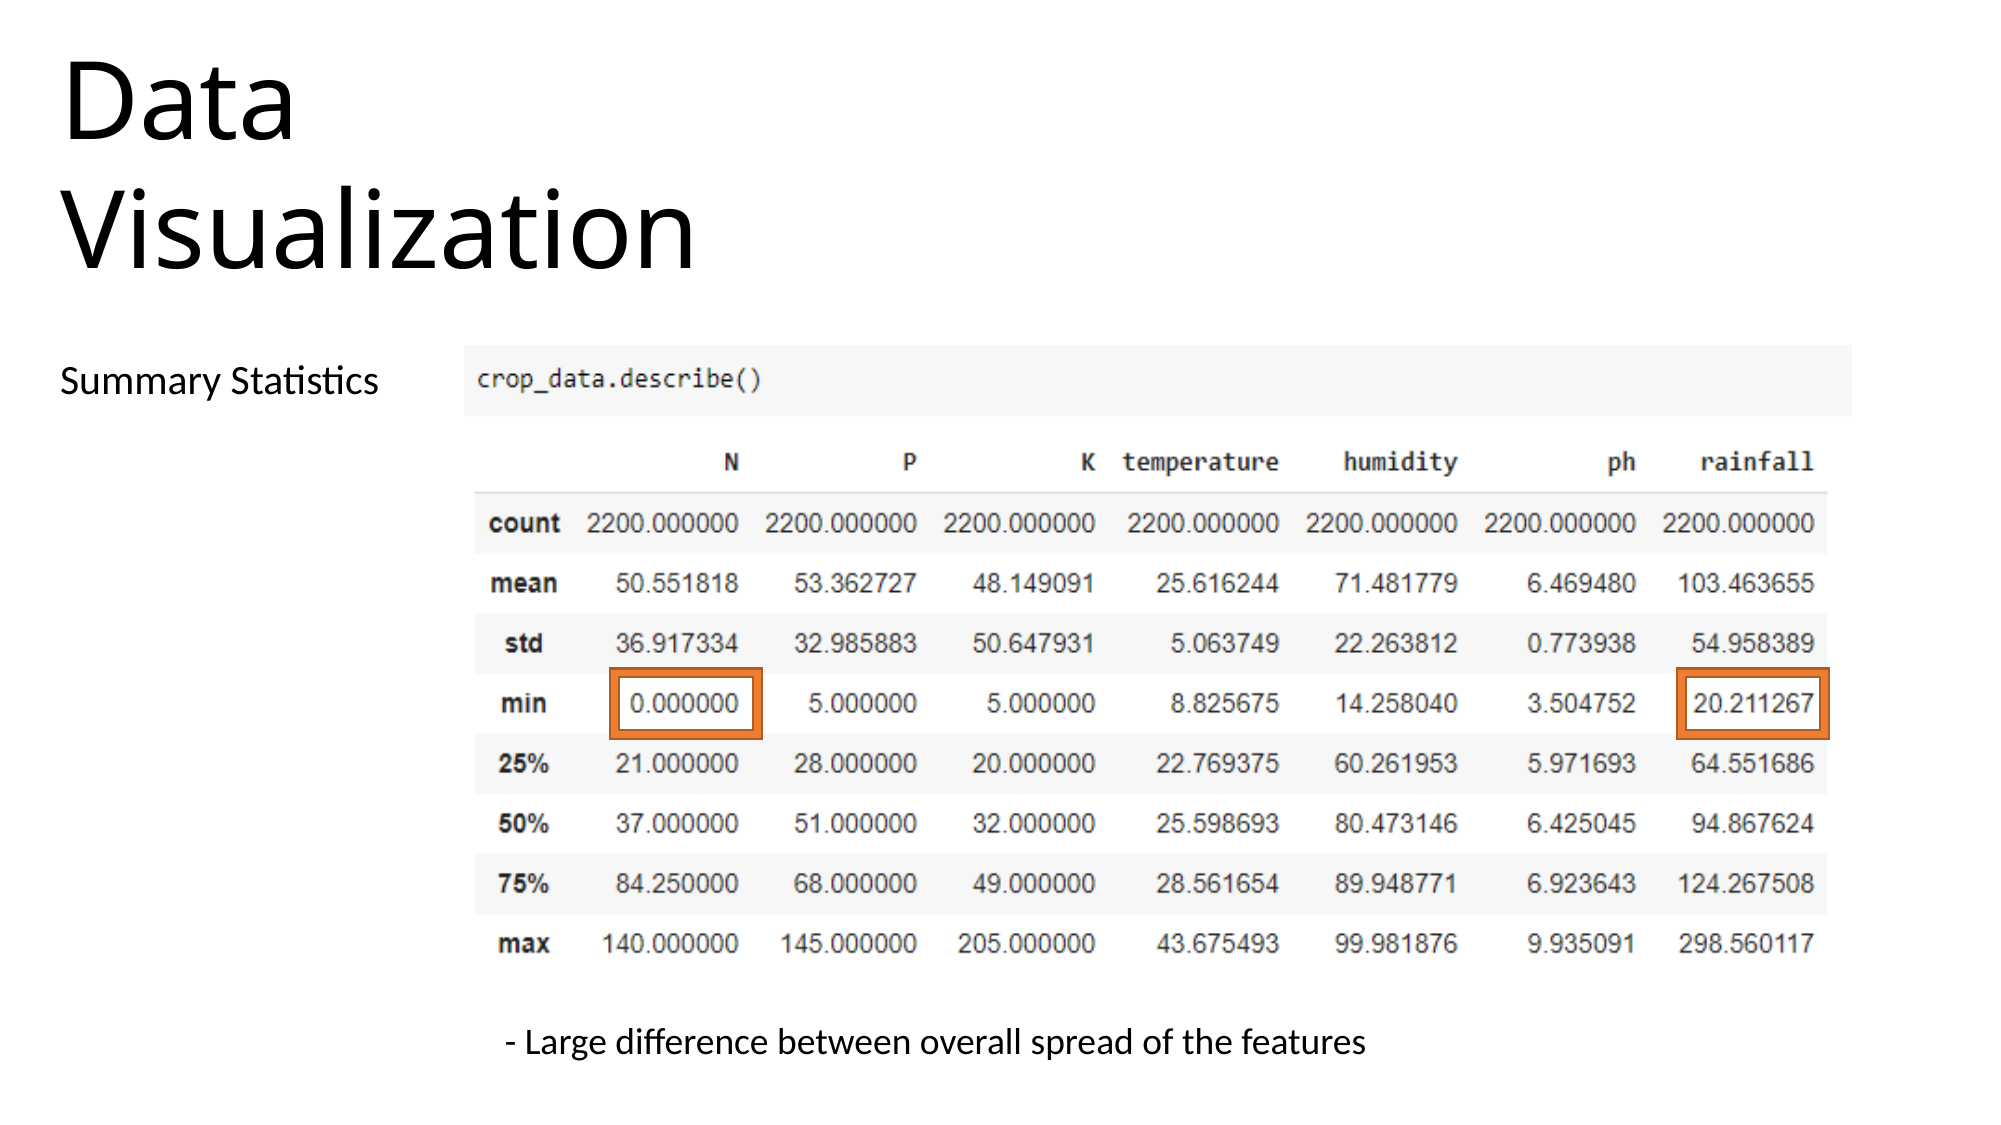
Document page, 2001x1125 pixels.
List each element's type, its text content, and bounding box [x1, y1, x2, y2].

text_box Summary Statistics [45, 345, 423, 411]
picture [464, 345, 1852, 992]
text_box Data Visualization [45, 23, 763, 298]
text_box - Large difference between overall spread of the features [490, 1009, 1754, 1115]
